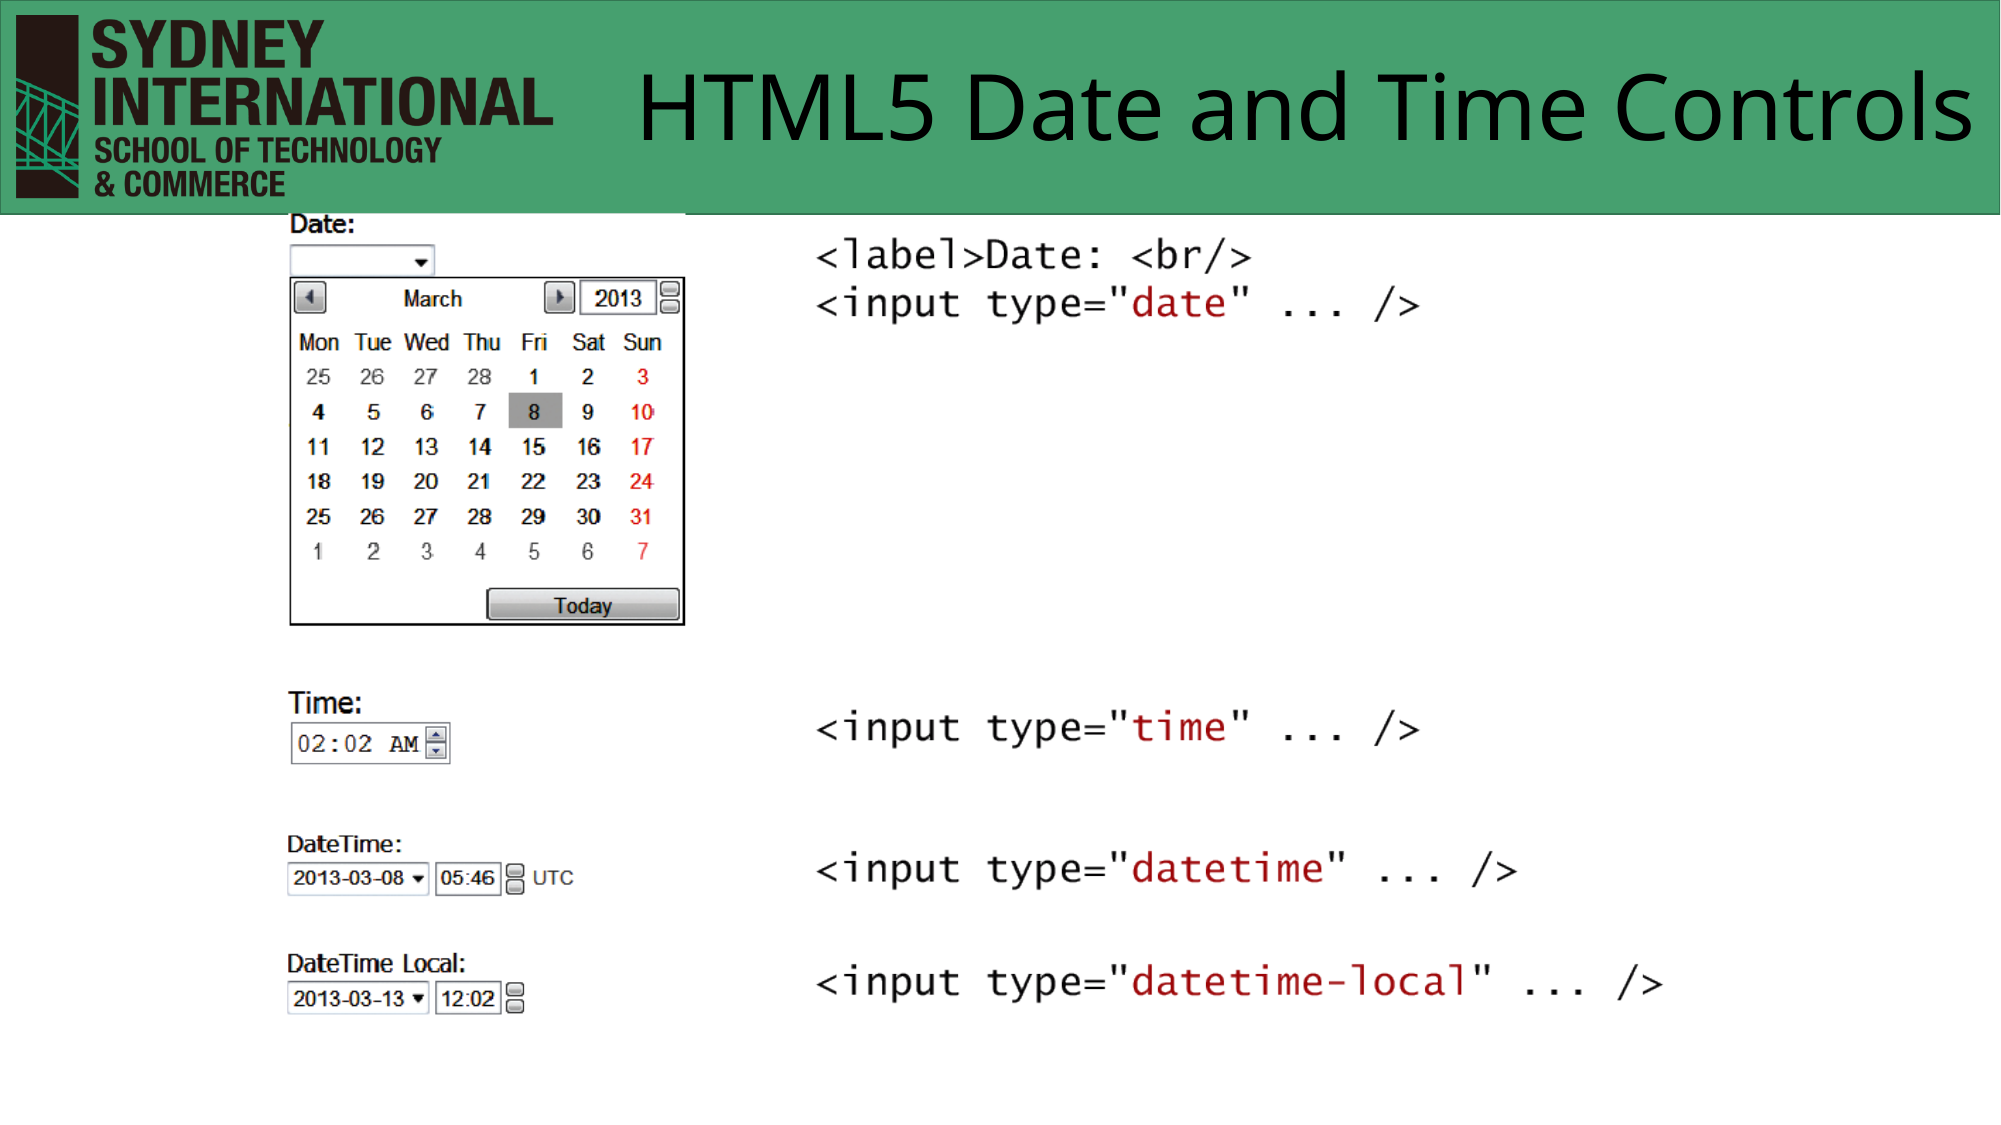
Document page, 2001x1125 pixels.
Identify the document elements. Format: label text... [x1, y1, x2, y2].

title HTML5 Date and Time Controls [620, 26, 2000, 194]
picture [16, 15, 554, 201]
picture [287, 212, 1664, 1050]
